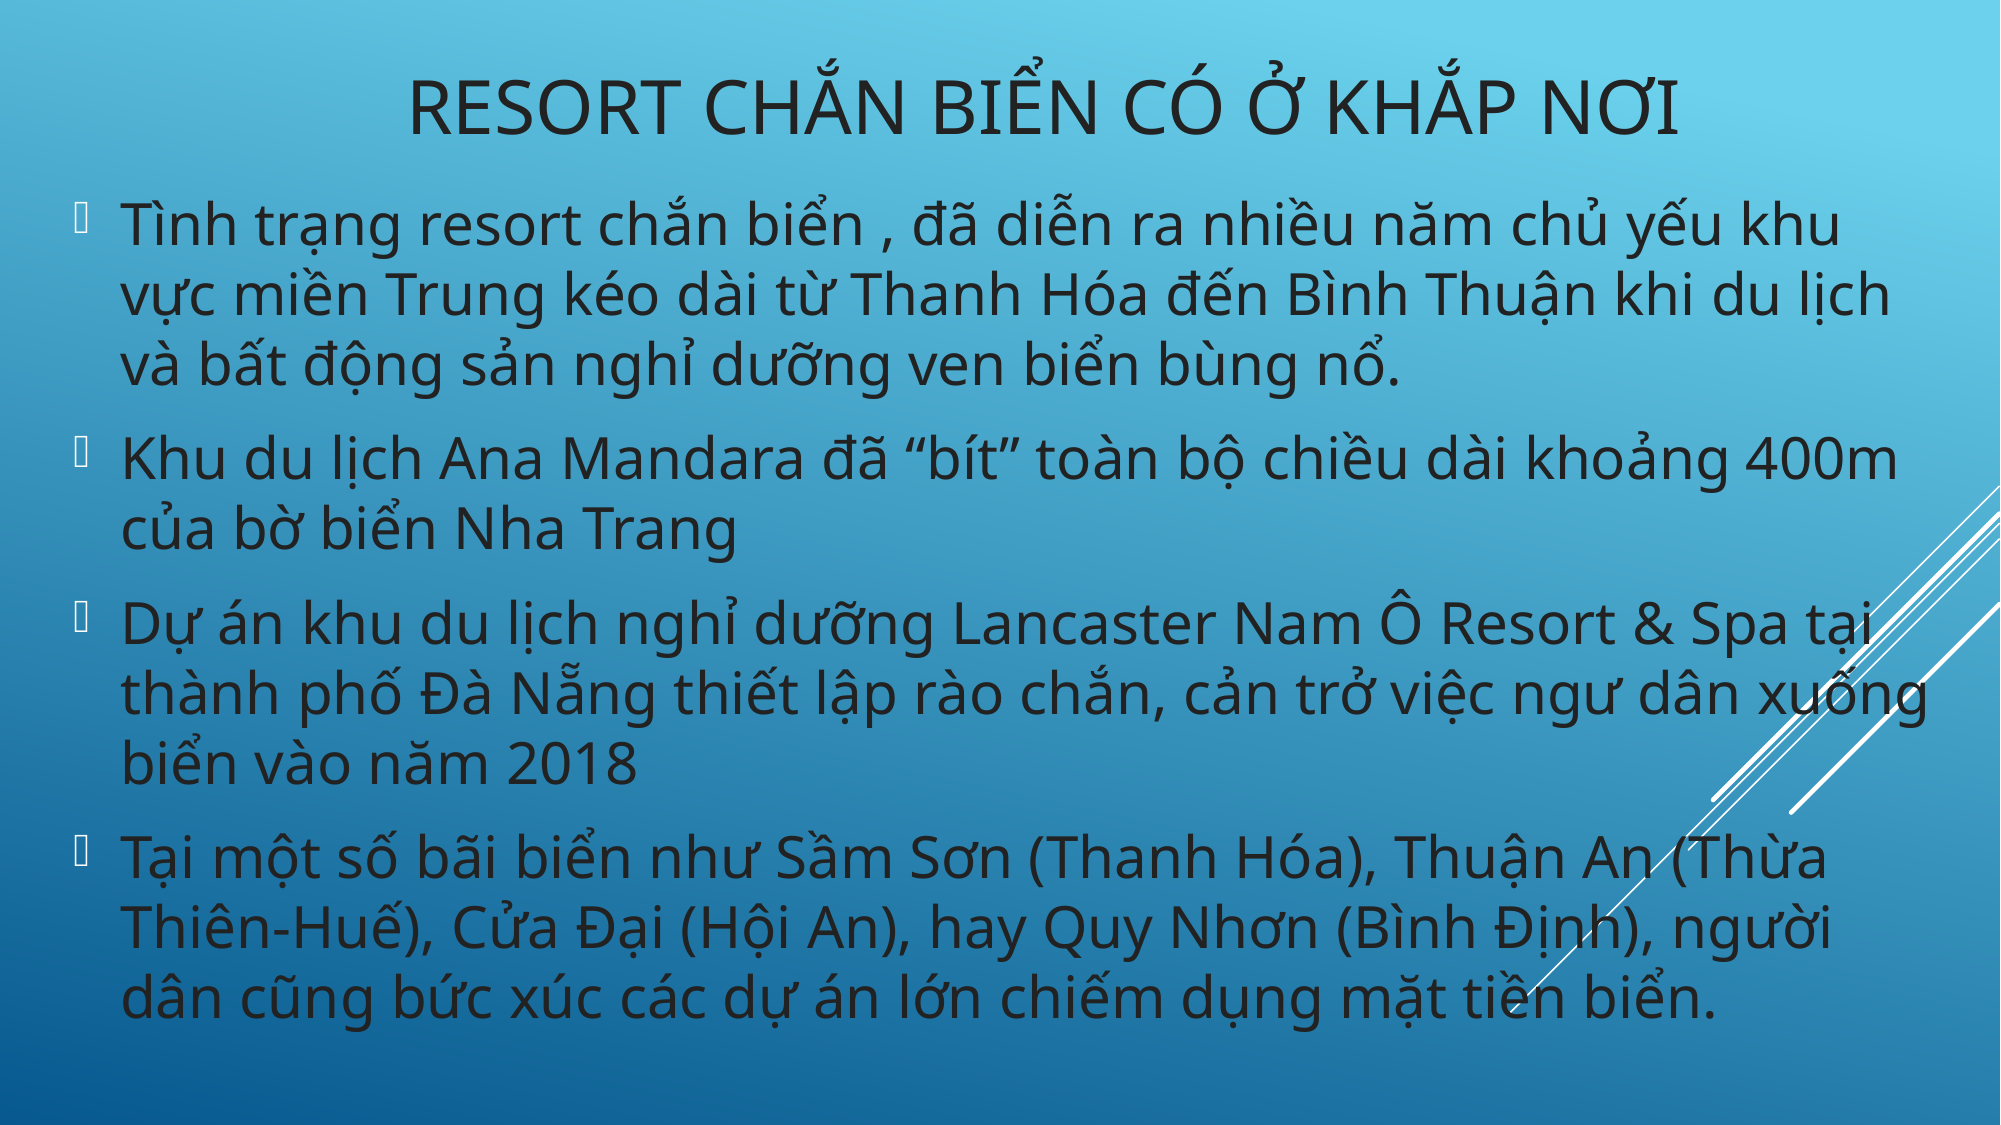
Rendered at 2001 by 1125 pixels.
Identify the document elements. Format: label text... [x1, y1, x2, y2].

list Tình trạng resort chắn biển , đã diễn ra nhiều năm chủ yếu khu vực miền Trung kéo dài từ Thanh Hóa đến Bình Thuận khi du lịch và bất động sản nghỉ dưỡng ven biển bùng nổ. Khu du lịch Ana Mandara đã “bít” toàn bộ chiều dài khoảng 400m của bờ biển Nha Trang Dự án khu du lịch nghỉ dưỡng Lancaster Nam Ô Resort & Spa tại thành phố Đà Nẵng thiết lập rào chắn, cản trở việc ngư dân xuống biển vào năm 2018 Tại một số bãi biển như Sầm Sơn (Thanh Hóa), Thuận An (Thừa Thiên-Huế), Cửa Đại (Hội An), hay Quy Nhơn (Bình Định), người dân cũng bức xúc các dự án lớn chiếm dụng mặt tiền biển. [58, 168, 1953, 1049]
title Resort chắn biển có ở khắp nơi [202, 26, 1887, 168]
